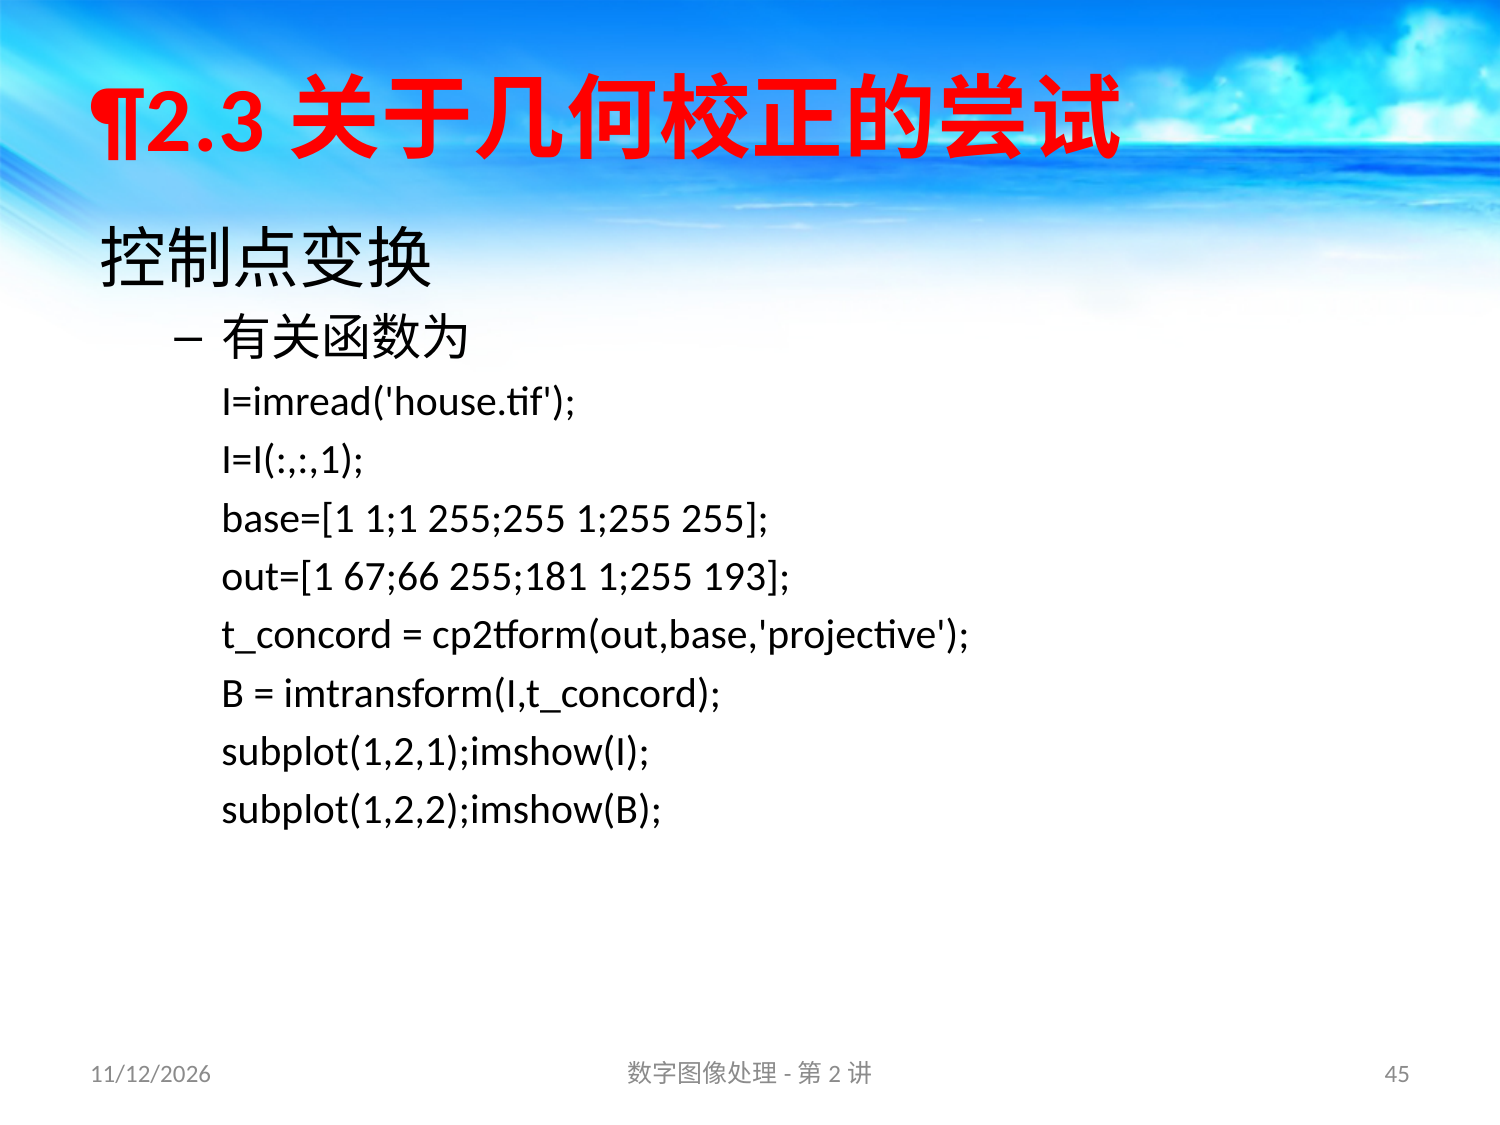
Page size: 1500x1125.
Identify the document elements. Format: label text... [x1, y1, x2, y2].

title ¶2.3关于几何校正的尝试 [74, 44, 1426, 185]
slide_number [75, 1042, 425, 1103]
slide_number 45 [1074, 1042, 1425, 1103]
picture [0, 0, 1500, 1125]
footer 数字图像处理-第2讲 [512, 1042, 988, 1103]
list 控制点变换 有关函数为 I=imread('house.tif'); I=I(:,:,1); base=[1 1;1 255;255 1;255 255]; out=[1 67;66 255;181 1;255 193]; t_concord = cp2tform(out,base,'projective'); B = imtransform(I,t_concord); subplot(1,2,1);imshow(I); subplot(1,2,2);imshow(B); [74, 207, 1426, 1083]
